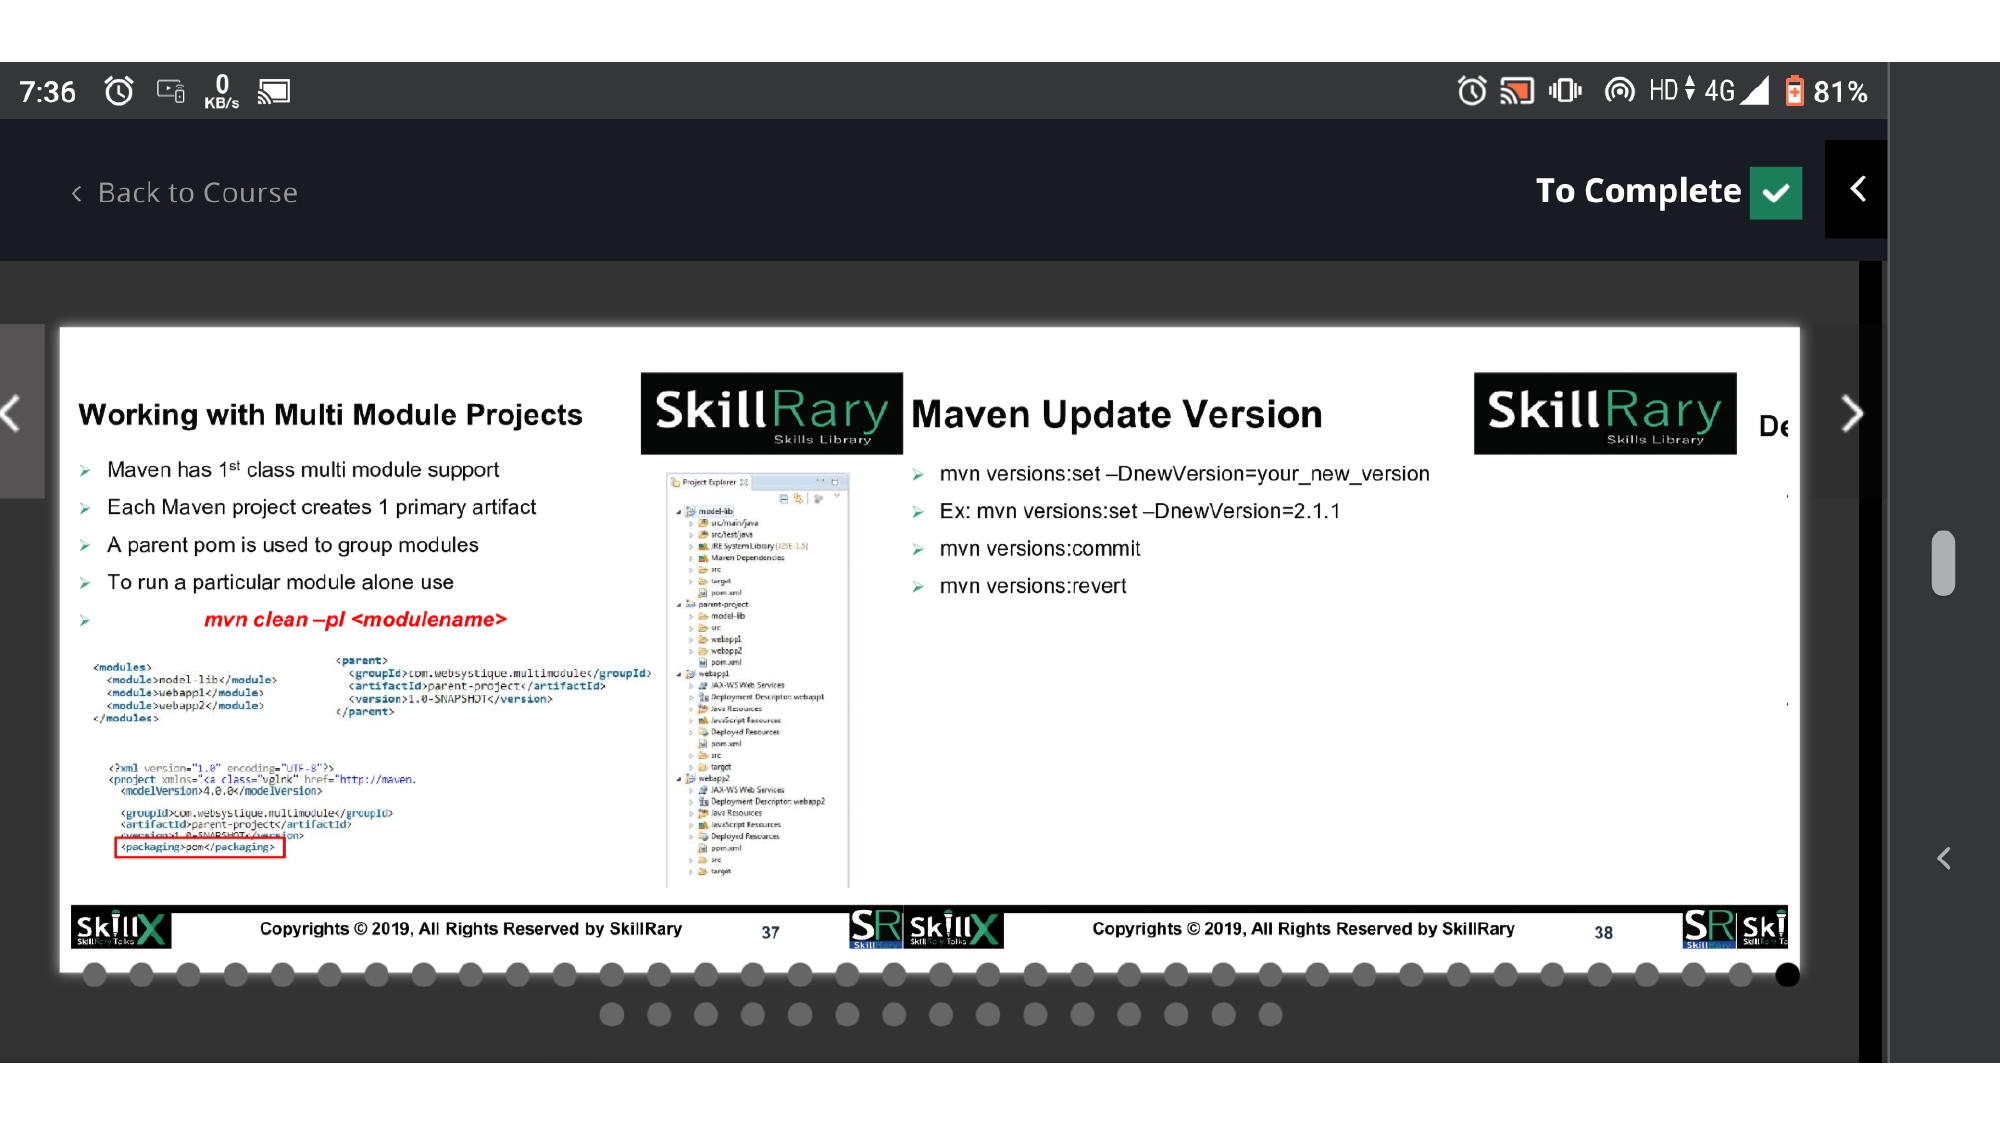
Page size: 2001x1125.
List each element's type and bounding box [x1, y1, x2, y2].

picture [0, 62, 2000, 1063]
